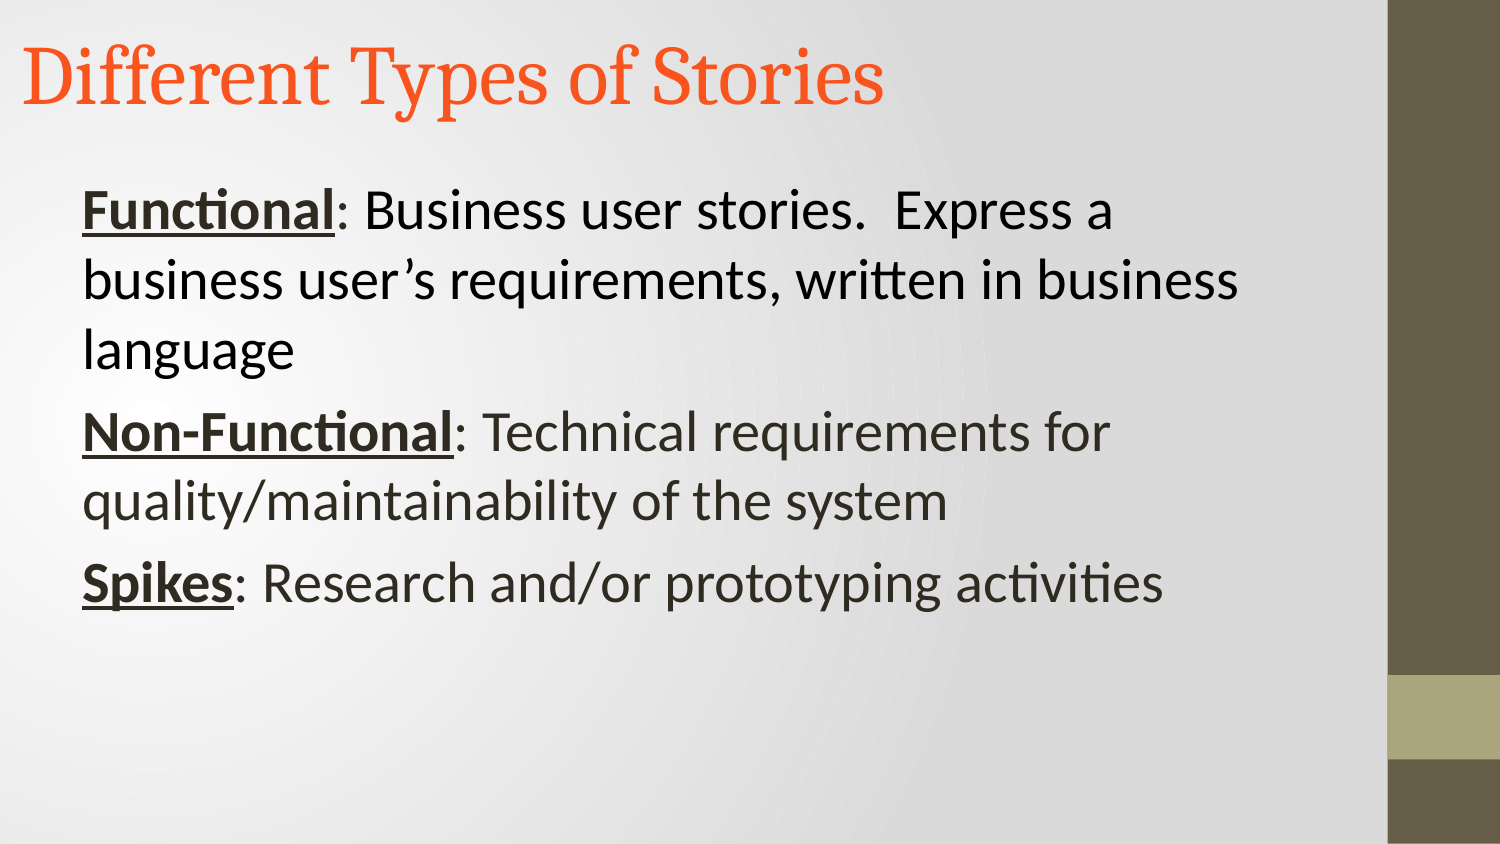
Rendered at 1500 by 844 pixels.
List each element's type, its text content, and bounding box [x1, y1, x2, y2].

list Functional: Business user stories. Express a business user’s requirements, written in business language Non-Functional: Technical requirements for quality/maintainability of the system Spikes: Research and/or prototyping activities [67, 163, 1333, 636]
text_box Different Types of Stories [0, 0, 909, 141]
